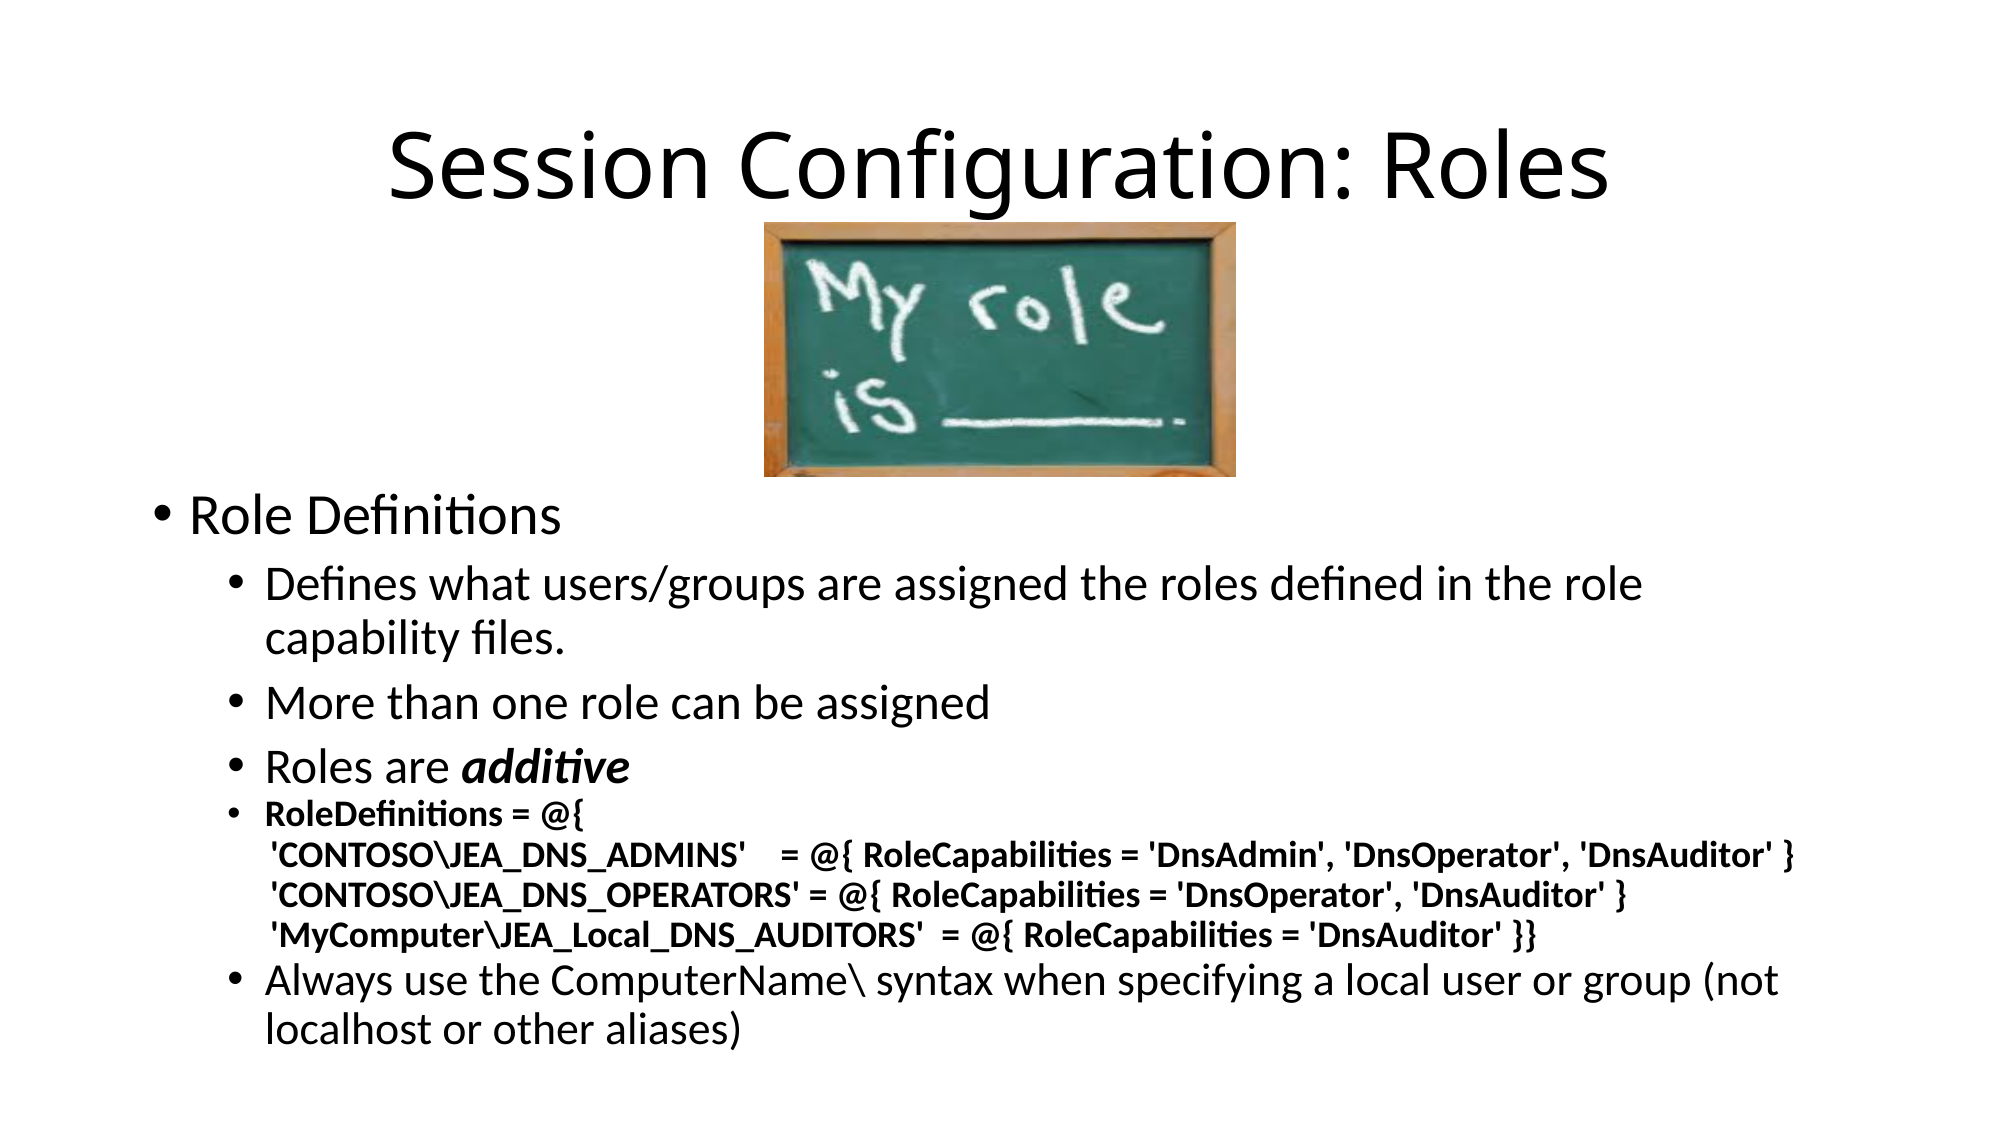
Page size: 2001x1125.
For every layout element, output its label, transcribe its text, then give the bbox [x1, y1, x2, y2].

picture [764, 222, 1236, 477]
title Session Configuration: Roles [137, 59, 1863, 278]
list Role Definitions Defines what users/groups are assigned the roles defined in the role capability files. More than one role can be assigned Roles are additive RoleDefinitions = @{ 'CONTOSO\JEA_DNS_ADMINS' = @{ RoleCapabilities = 'DnsAdmin', 'DnsOperator', 'DnsAuditor' } 'CONTOSO\JEA_DNS_OPERATORS' = @{ RoleCapabilities = 'DnsOperator', 'DnsAuditor' } 'MyComputer\JEA_Local_DNS_AUDITORS' = @{ RoleCapabilities = 'DnsAuditor' }} Always use the ComputerName\ syntax when specifying a local user or group (not localhost or other aliases) [137, 476, 1863, 1066]
